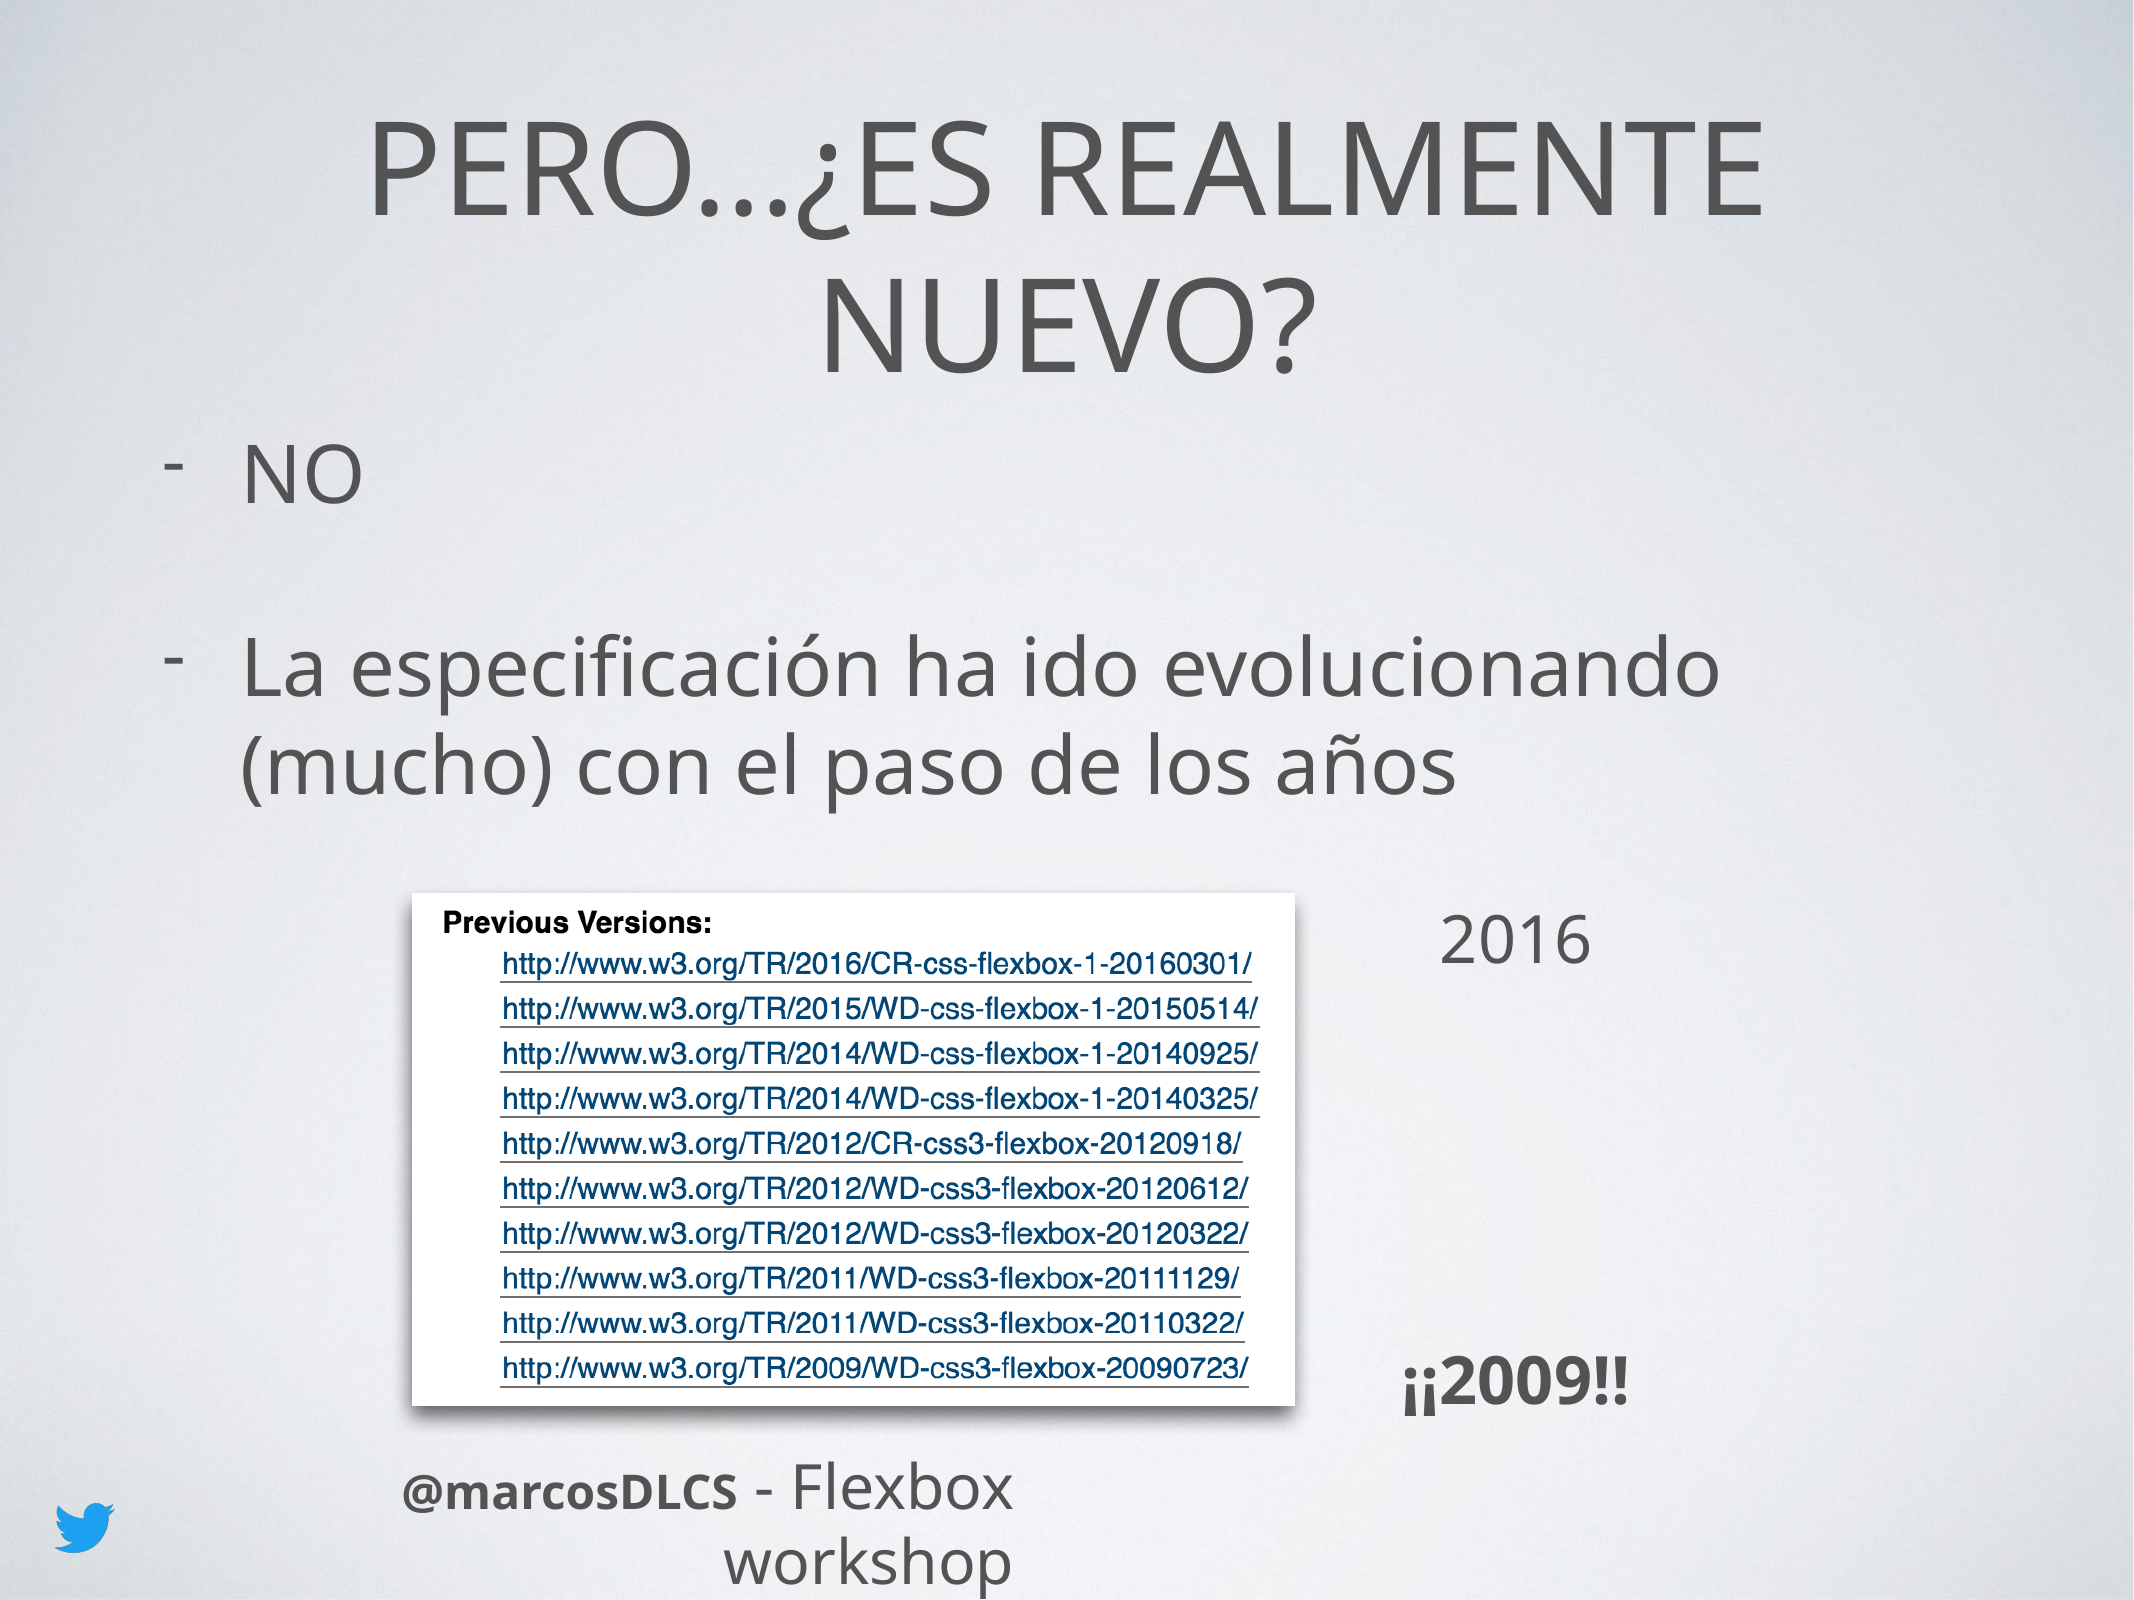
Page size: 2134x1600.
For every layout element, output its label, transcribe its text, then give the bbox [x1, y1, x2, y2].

list NO La especificación ha ido evolucionando (mucho) con el paso de los años [157, 411, 2012, 822]
text_box 2016 [1435, 892, 1598, 982]
text_box ¡¡2009!! [1396, 1333, 1636, 1423]
title pero…¿es realmente nuevo? [139, 100, 1995, 384]
picture [0, 0, 2134, 1600]
